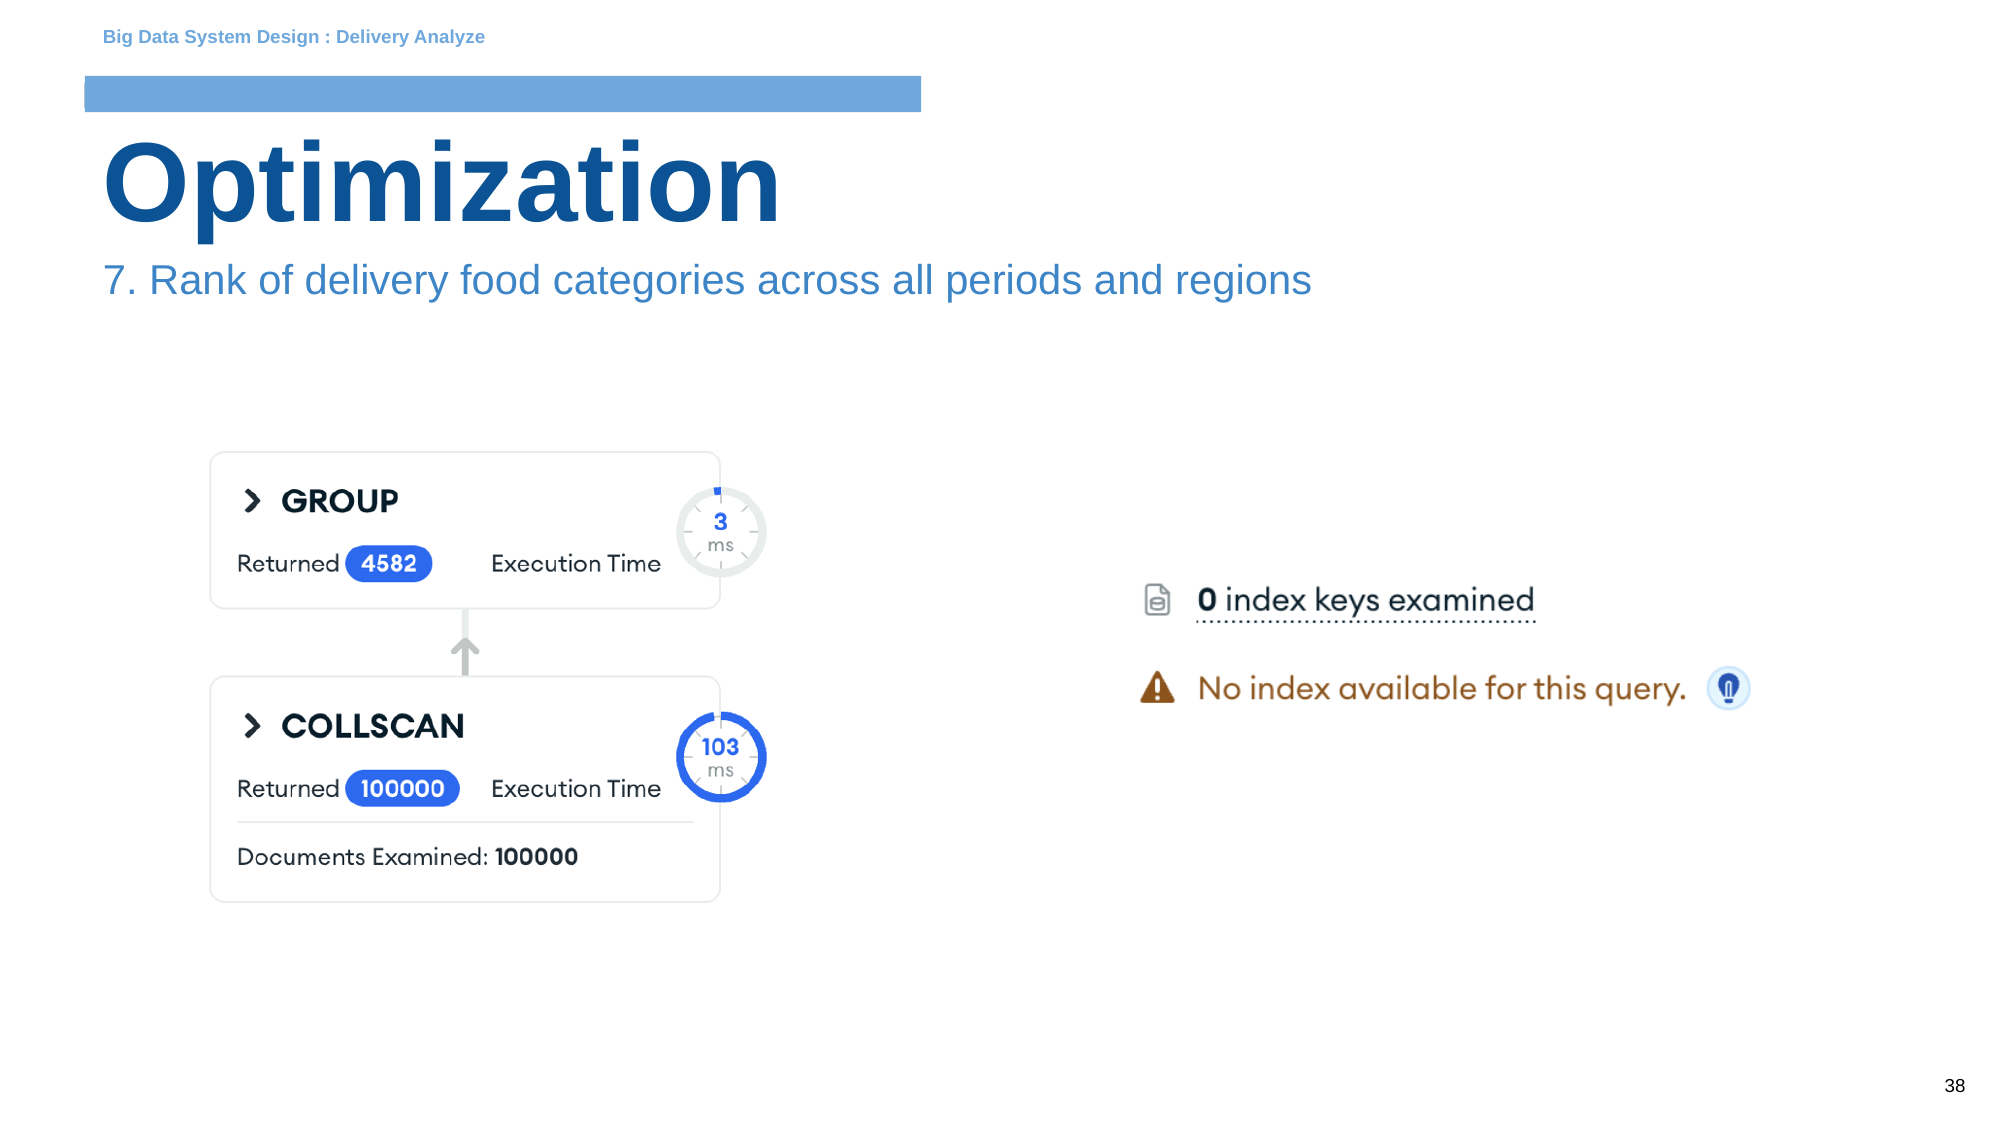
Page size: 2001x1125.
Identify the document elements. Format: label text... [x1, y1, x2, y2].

text_box [84, 75, 922, 91]
slide_number ‹#› [1879, 1053, 1984, 1114]
title Optimization [84, 91, 1917, 252]
text_box 7. Rank of delivery food categories across all periods and regions [84, 209, 1460, 307]
footer Big Data System Design : Delivery Analyze [84, 16, 760, 76]
picture [185, 420, 821, 931]
picture [1104, 548, 1791, 735]
